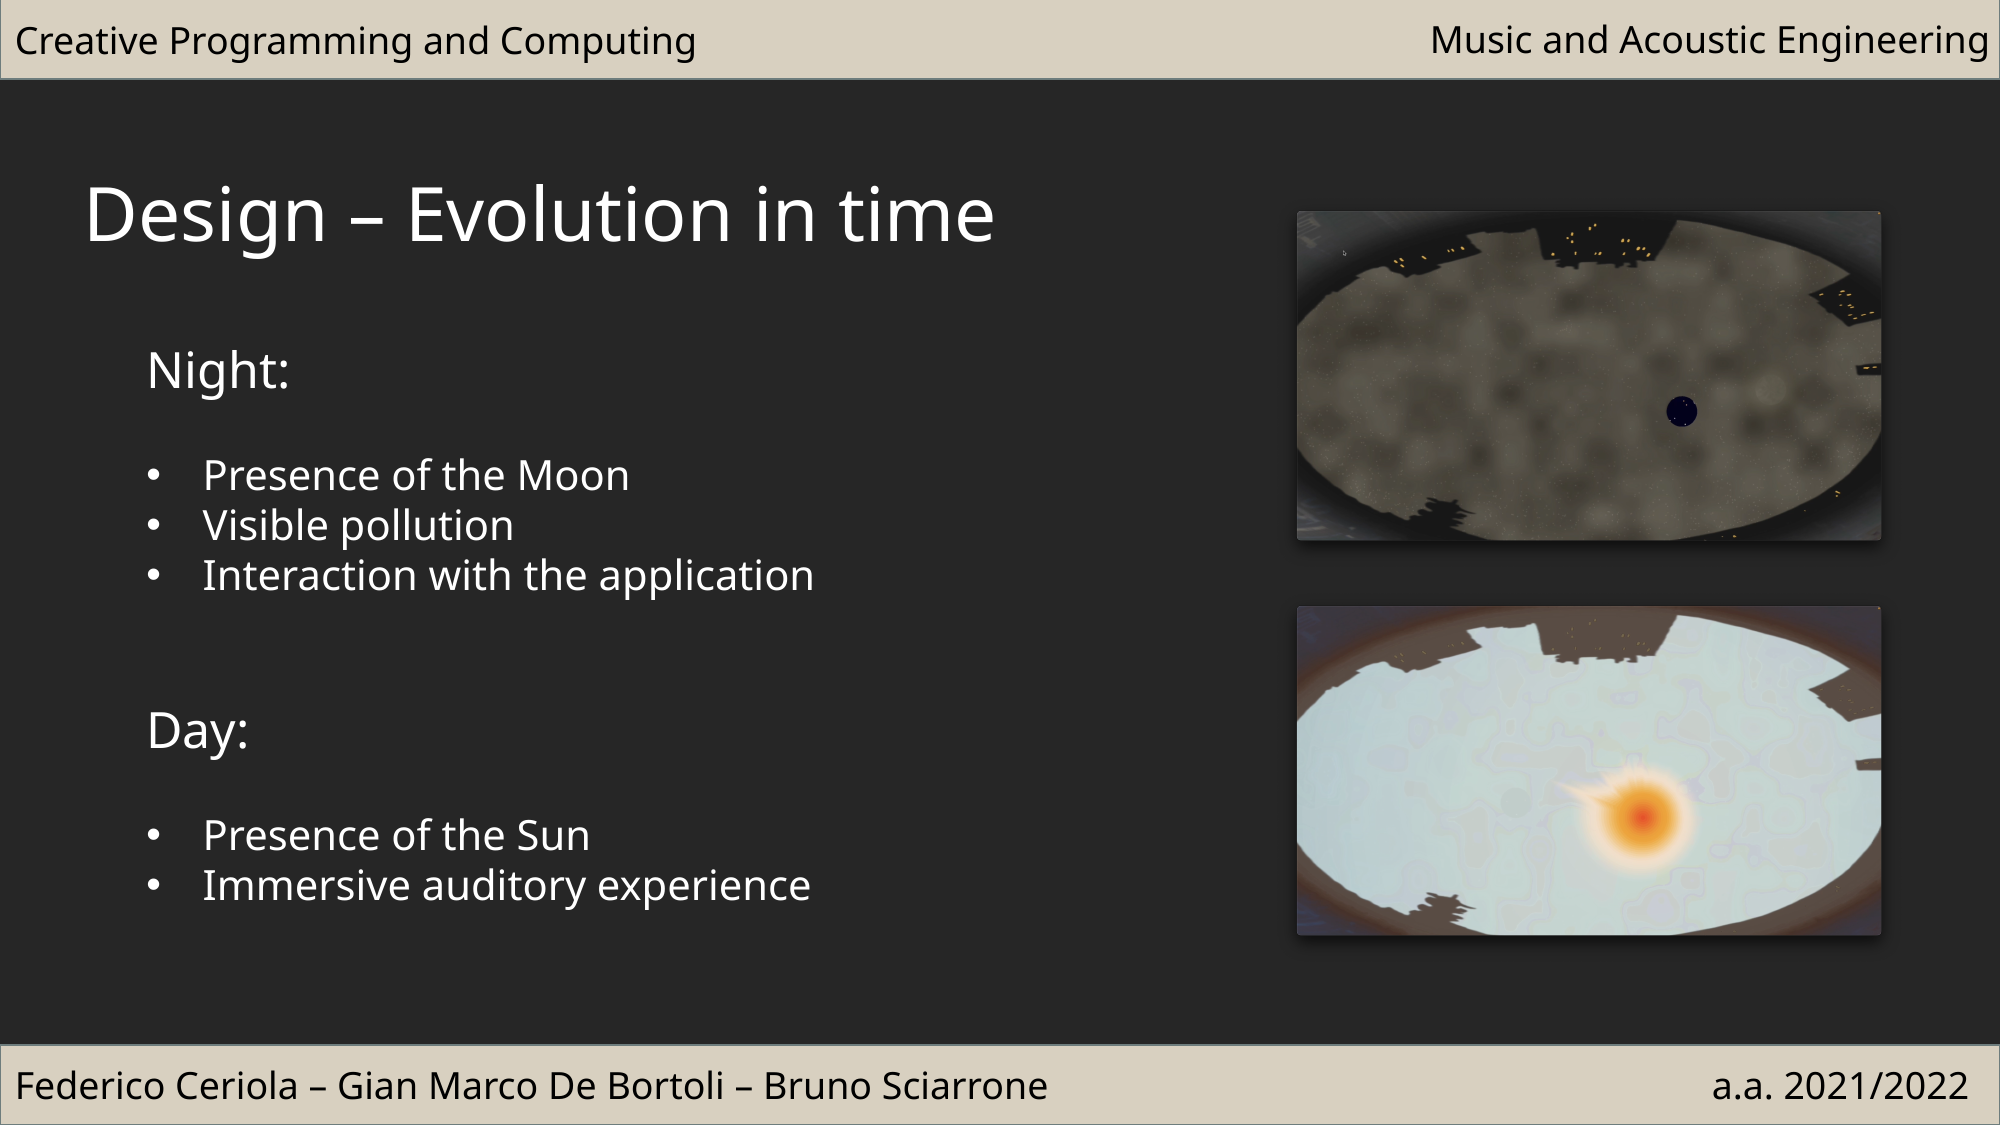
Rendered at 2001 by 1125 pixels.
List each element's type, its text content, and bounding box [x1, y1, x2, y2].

text_box Night: Presence of the Moon Visible pollution Interaction with the application Day: Presence of the Sun Immersive auditory experience [131, 331, 1116, 917]
text_box Federico Ceriola – Gian Marco De Bortoli – Bruno Sciarrone [0, 1044, 2000, 1125]
text_box Music and Acoustic Engineering [1414, 8, 2000, 69]
text_box a.a. 2021/2022 [1697, 1054, 1985, 1115]
text_box Creative Programming and Computing [0, 0, 2000, 80]
text_box Design – Evolution in time [69, 159, 1012, 264]
text_box [0, 80, 2000, 1044]
picture [1275, 591, 1903, 964]
picture [1275, 196, 1903, 569]
